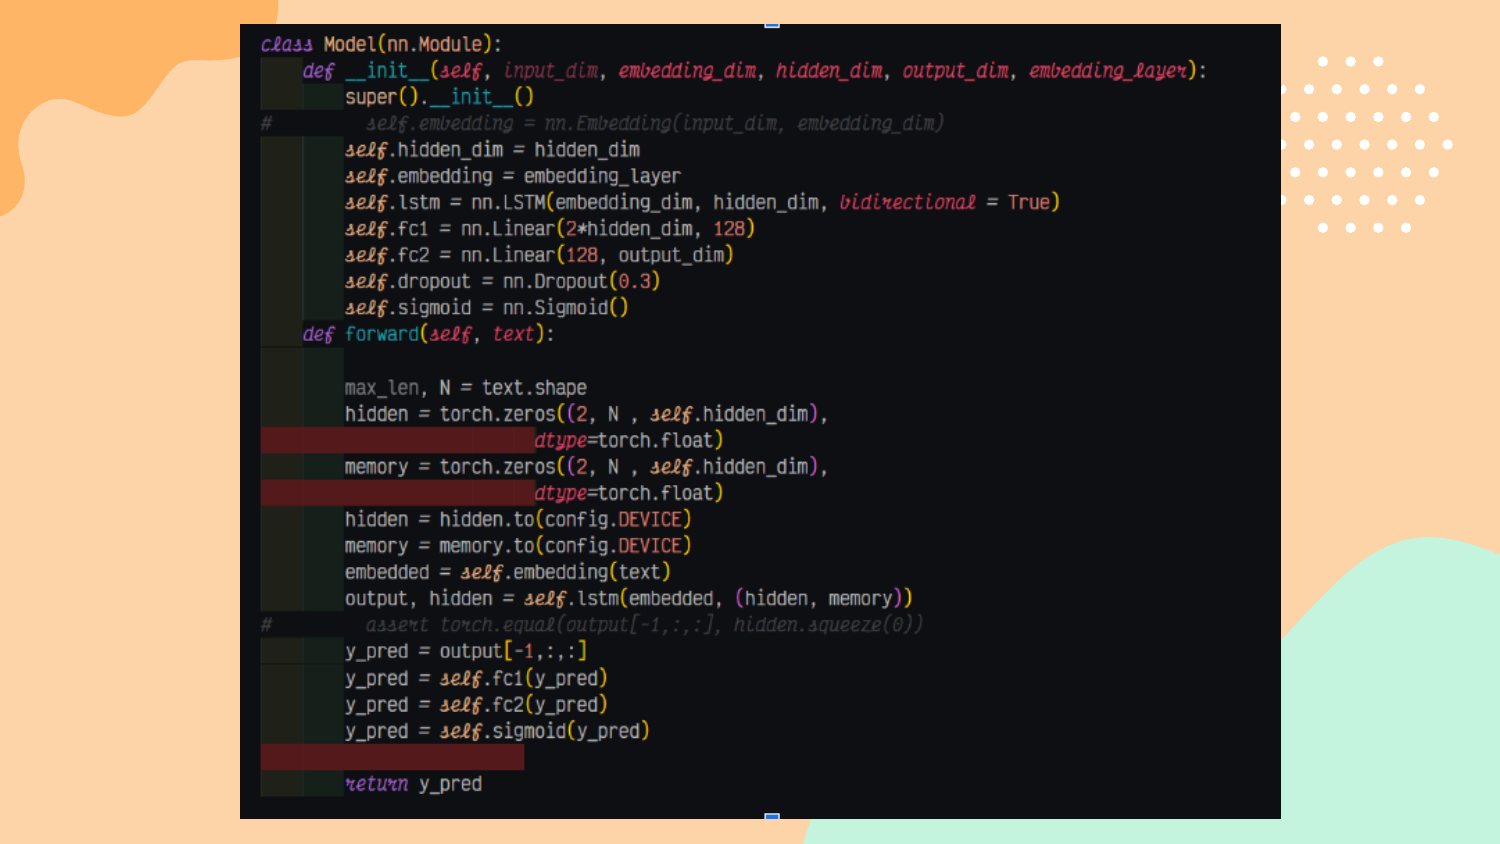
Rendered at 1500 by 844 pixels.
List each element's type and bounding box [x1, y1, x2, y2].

picture [239, 24, 1281, 819]
